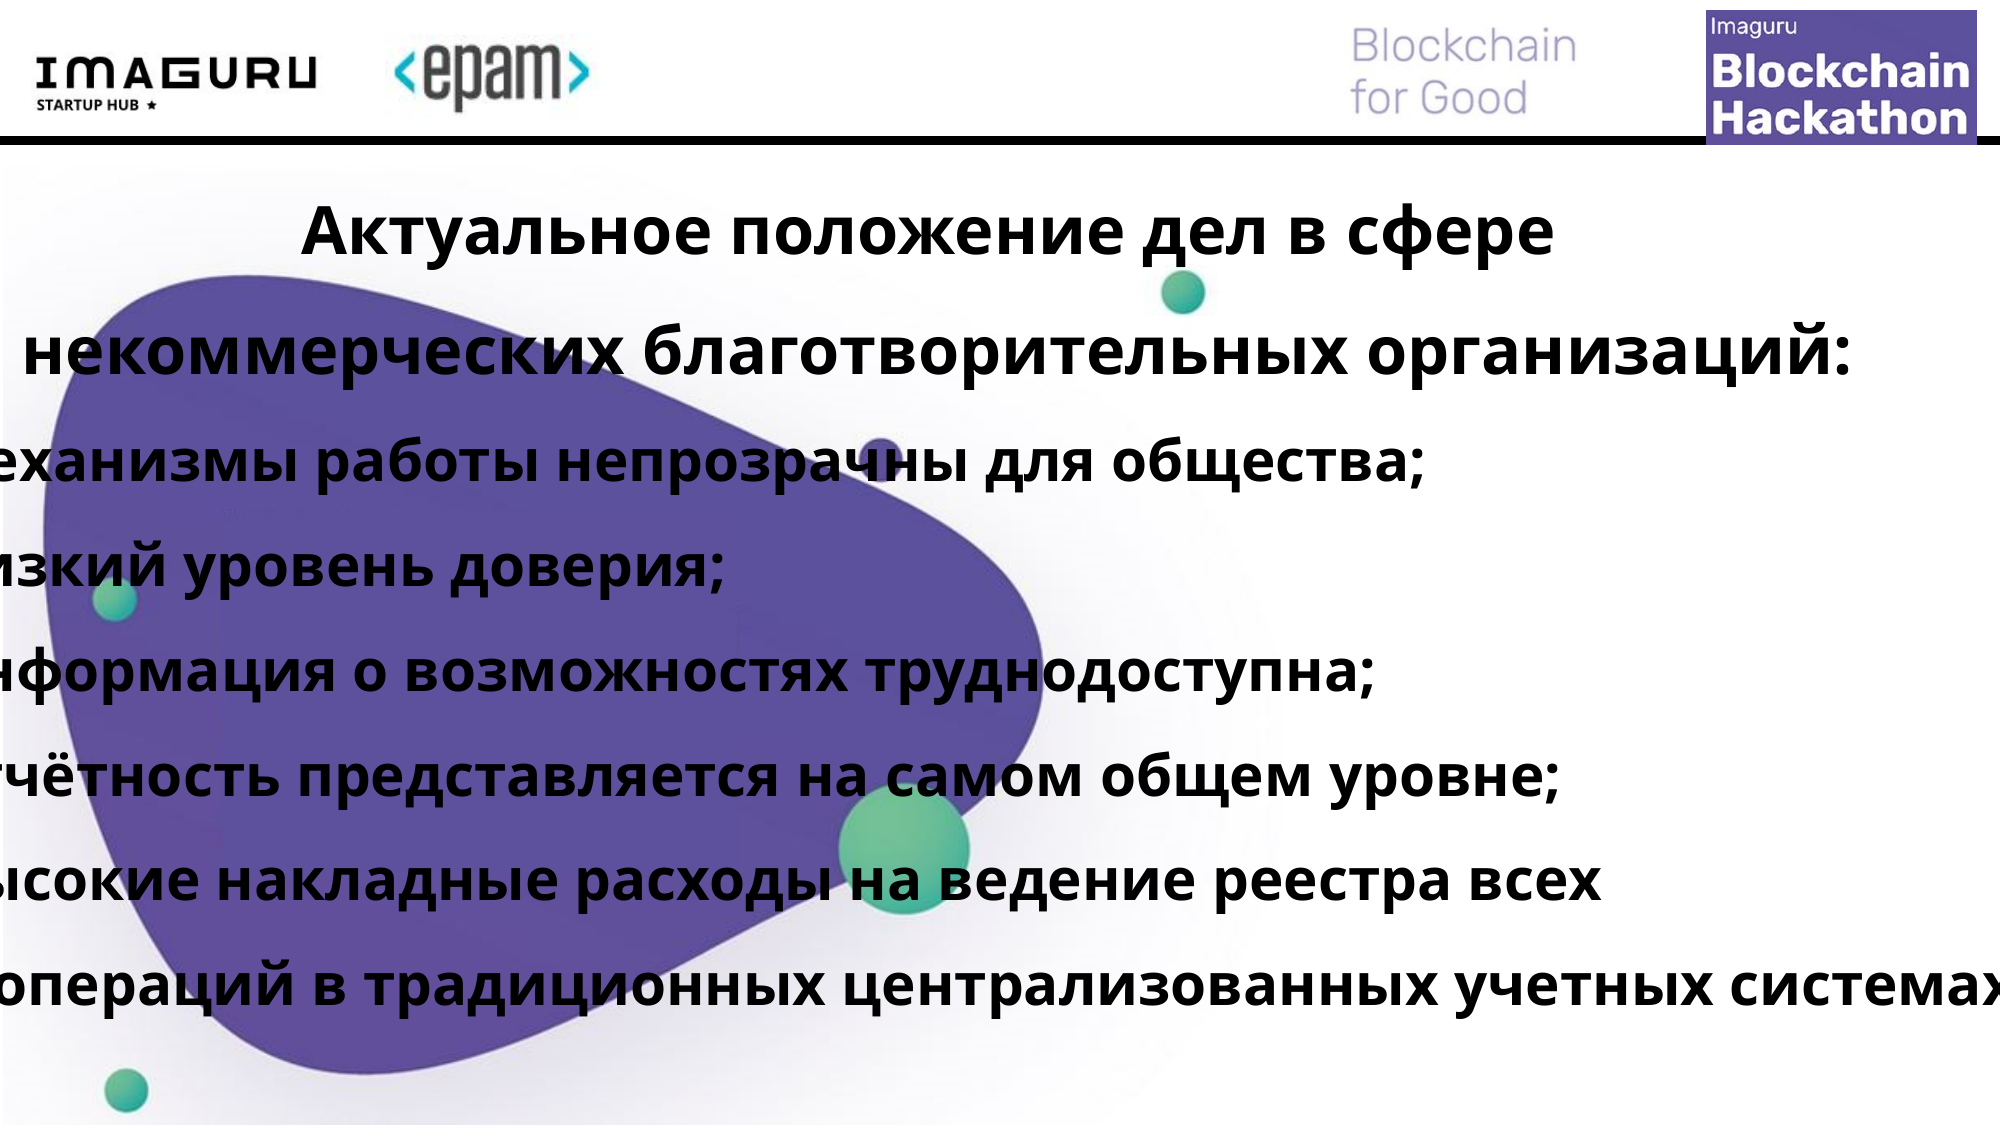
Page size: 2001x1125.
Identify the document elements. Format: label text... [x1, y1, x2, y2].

picture [3, 135, 1282, 140]
text_box Актуальное положение дел в сфере некоммерческих благотворительных организаций: механизмы работы непрозрачны для общества; низкий уровень доверия; информация о возможностях труднодоступна; отчётность представляется на самом общем уровне; высокие накладные расходы на ведение реестра всех операций в традиционных централизованных учетных системах. [1282, 145, 2000, 1025]
picture [3, 141, 1282, 1125]
picture [385, 34, 599, 123]
picture [23, 43, 329, 122]
picture [1706, 10, 1977, 145]
picture [1343, 19, 1582, 127]
